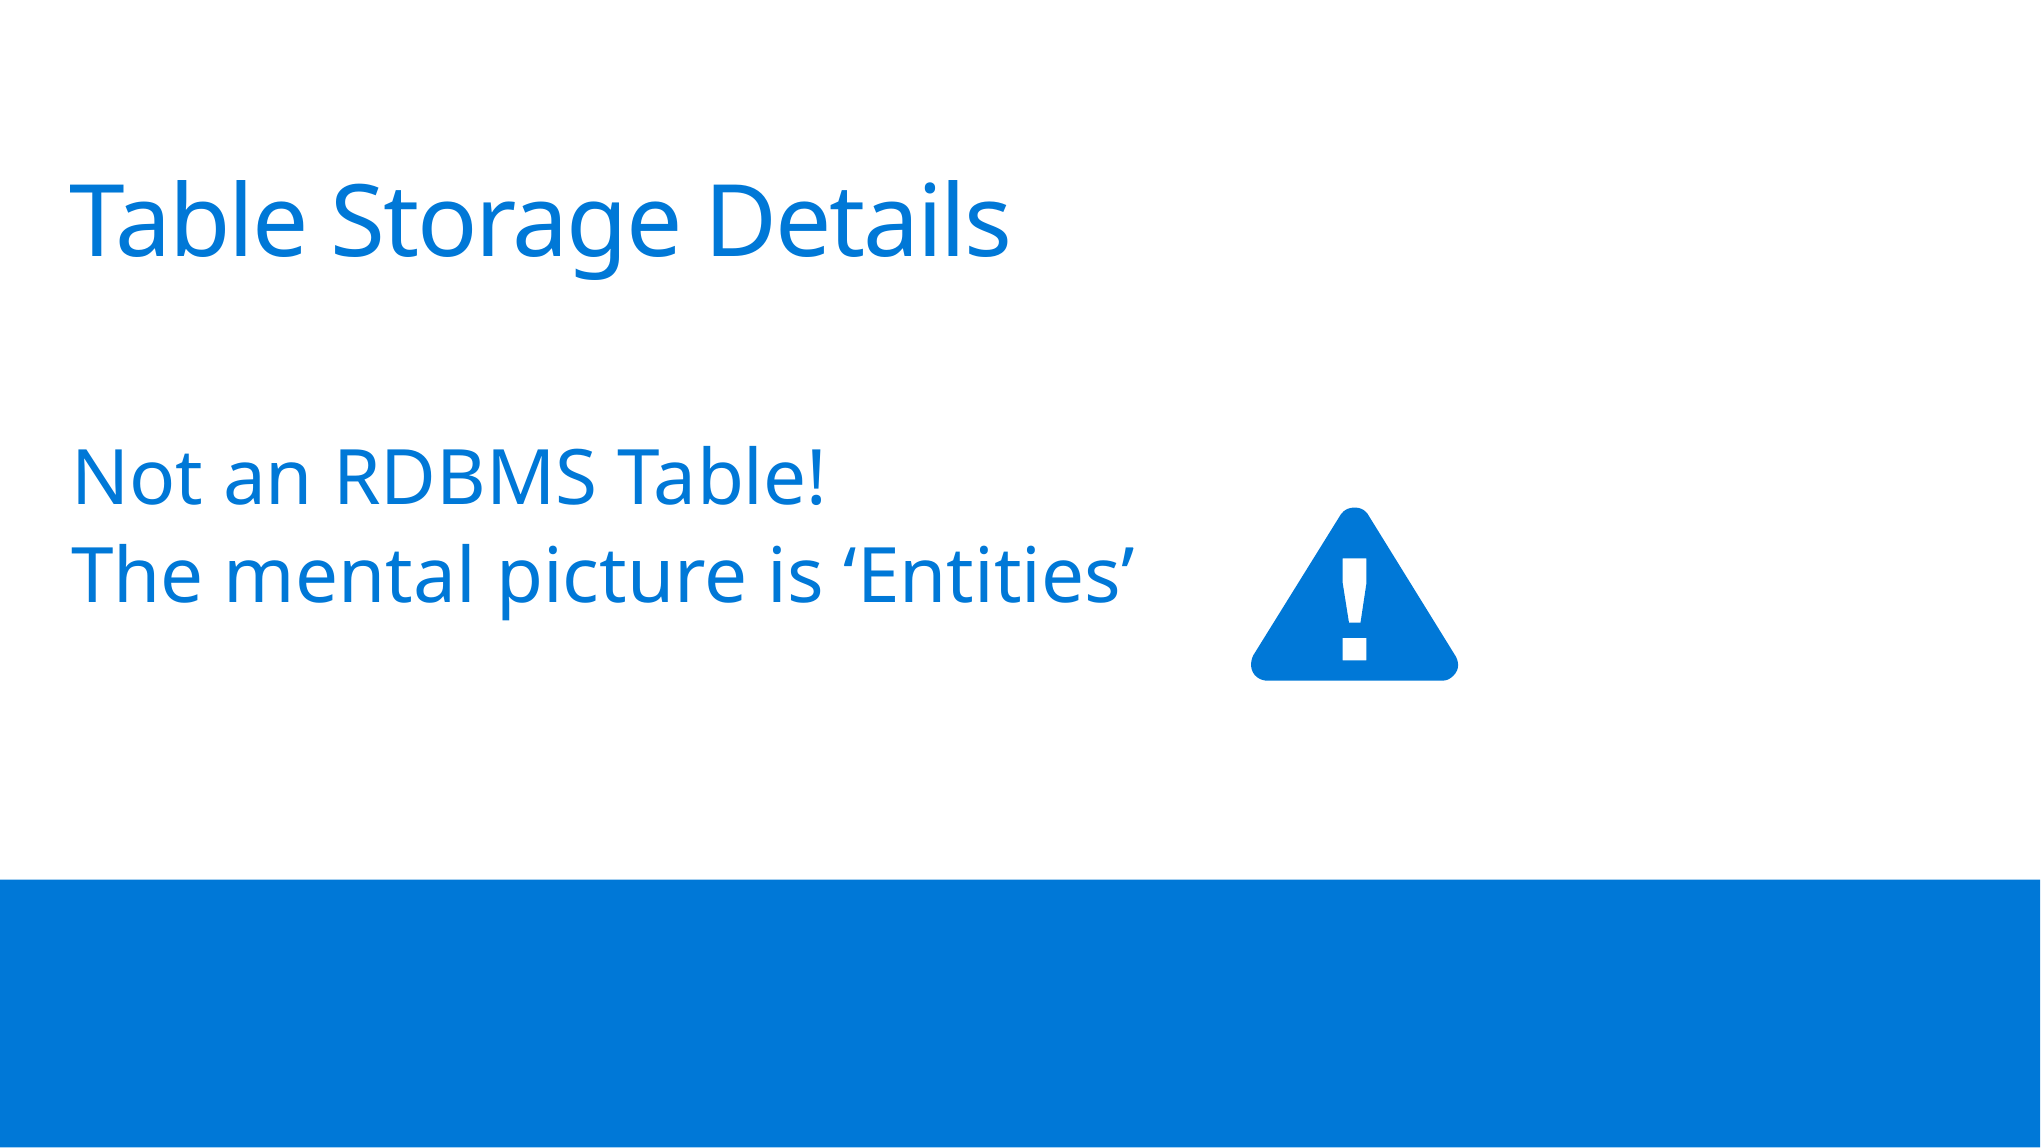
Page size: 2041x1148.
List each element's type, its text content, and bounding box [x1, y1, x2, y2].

text_box [1251, 507, 1459, 681]
list Not an RDBMS Table! The mental picture is ‘Entities’ [47, 418, 1750, 639]
title Table Storage Details [45, 155, 1716, 310]
